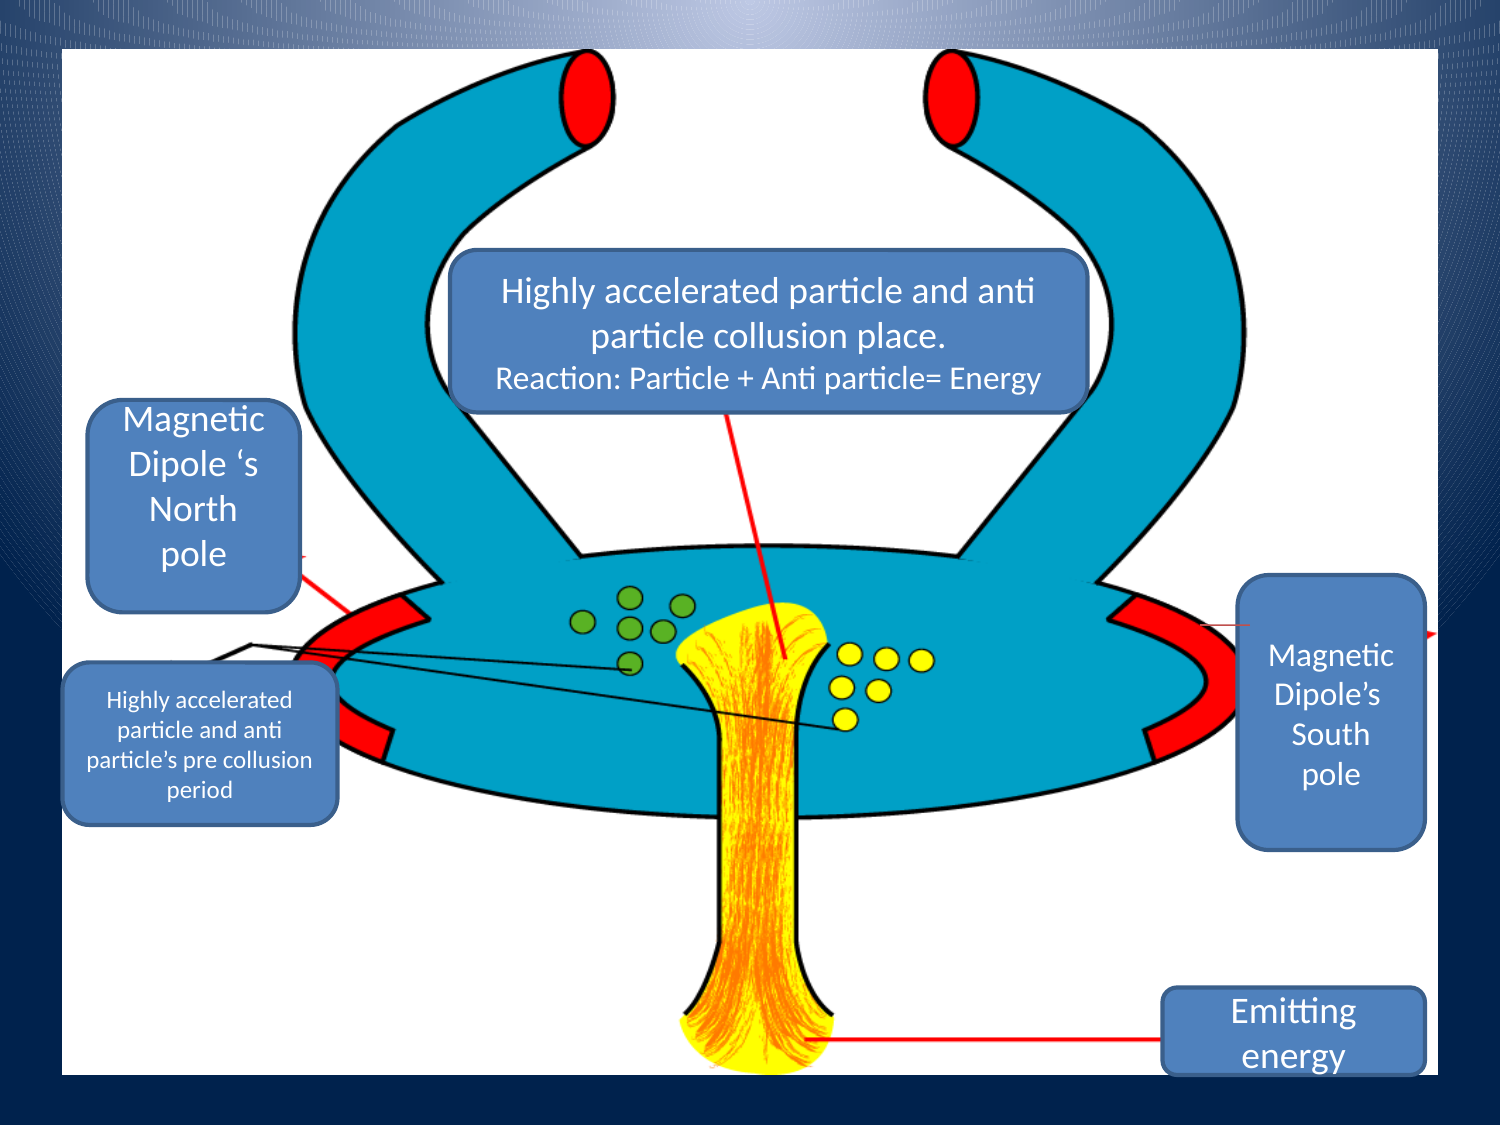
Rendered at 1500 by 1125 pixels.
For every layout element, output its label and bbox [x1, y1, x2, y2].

picture [62, 49, 1438, 1076]
